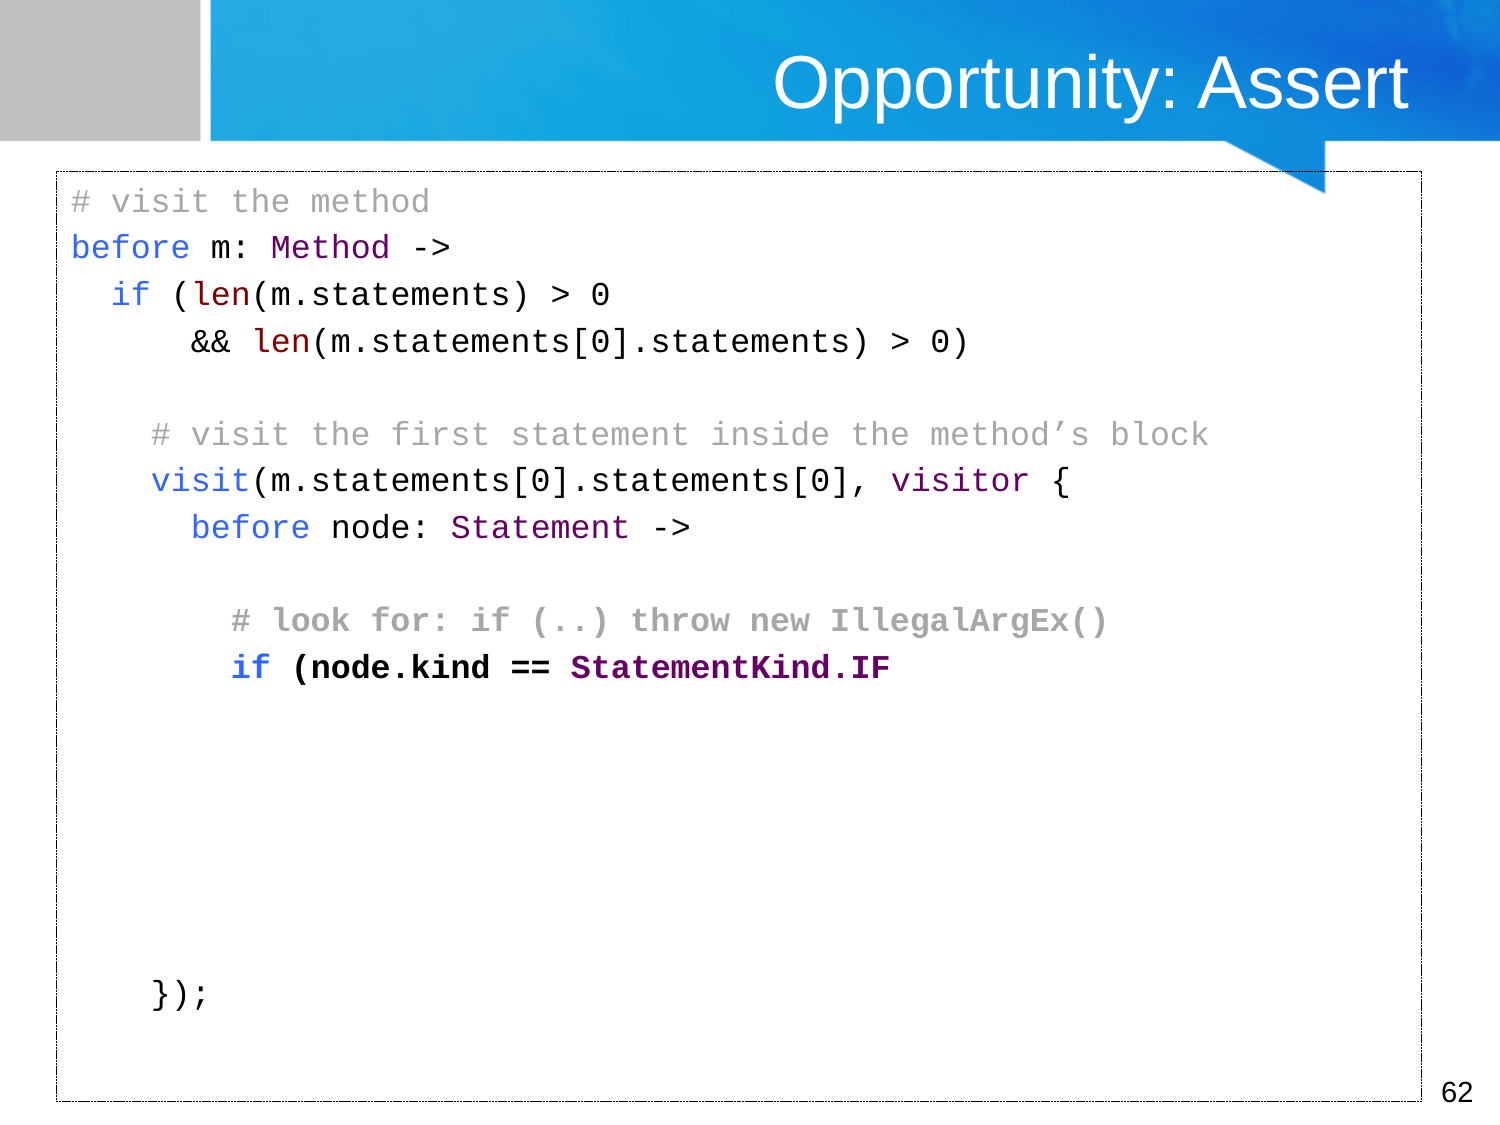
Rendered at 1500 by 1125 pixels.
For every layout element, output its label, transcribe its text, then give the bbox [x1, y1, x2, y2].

slide_number 62 [1138, 1038, 1489, 1117]
title Opportunity: Assert [75, 31, 1425, 127]
picture [0, 0, 1500, 1125]
text_box # visit the method before m: Method -> if (len(m.statements) > 0 && len(m.statements[0].statements) > 0) # visit the first statement inside the method’s block visit(m.statements[0].statements[0], visitor { before node: Statement -> # look for: if (..) throw new IllegalArgEx() if (node.kind == StatementKind.IF }); [56, 171, 1422, 1102]
